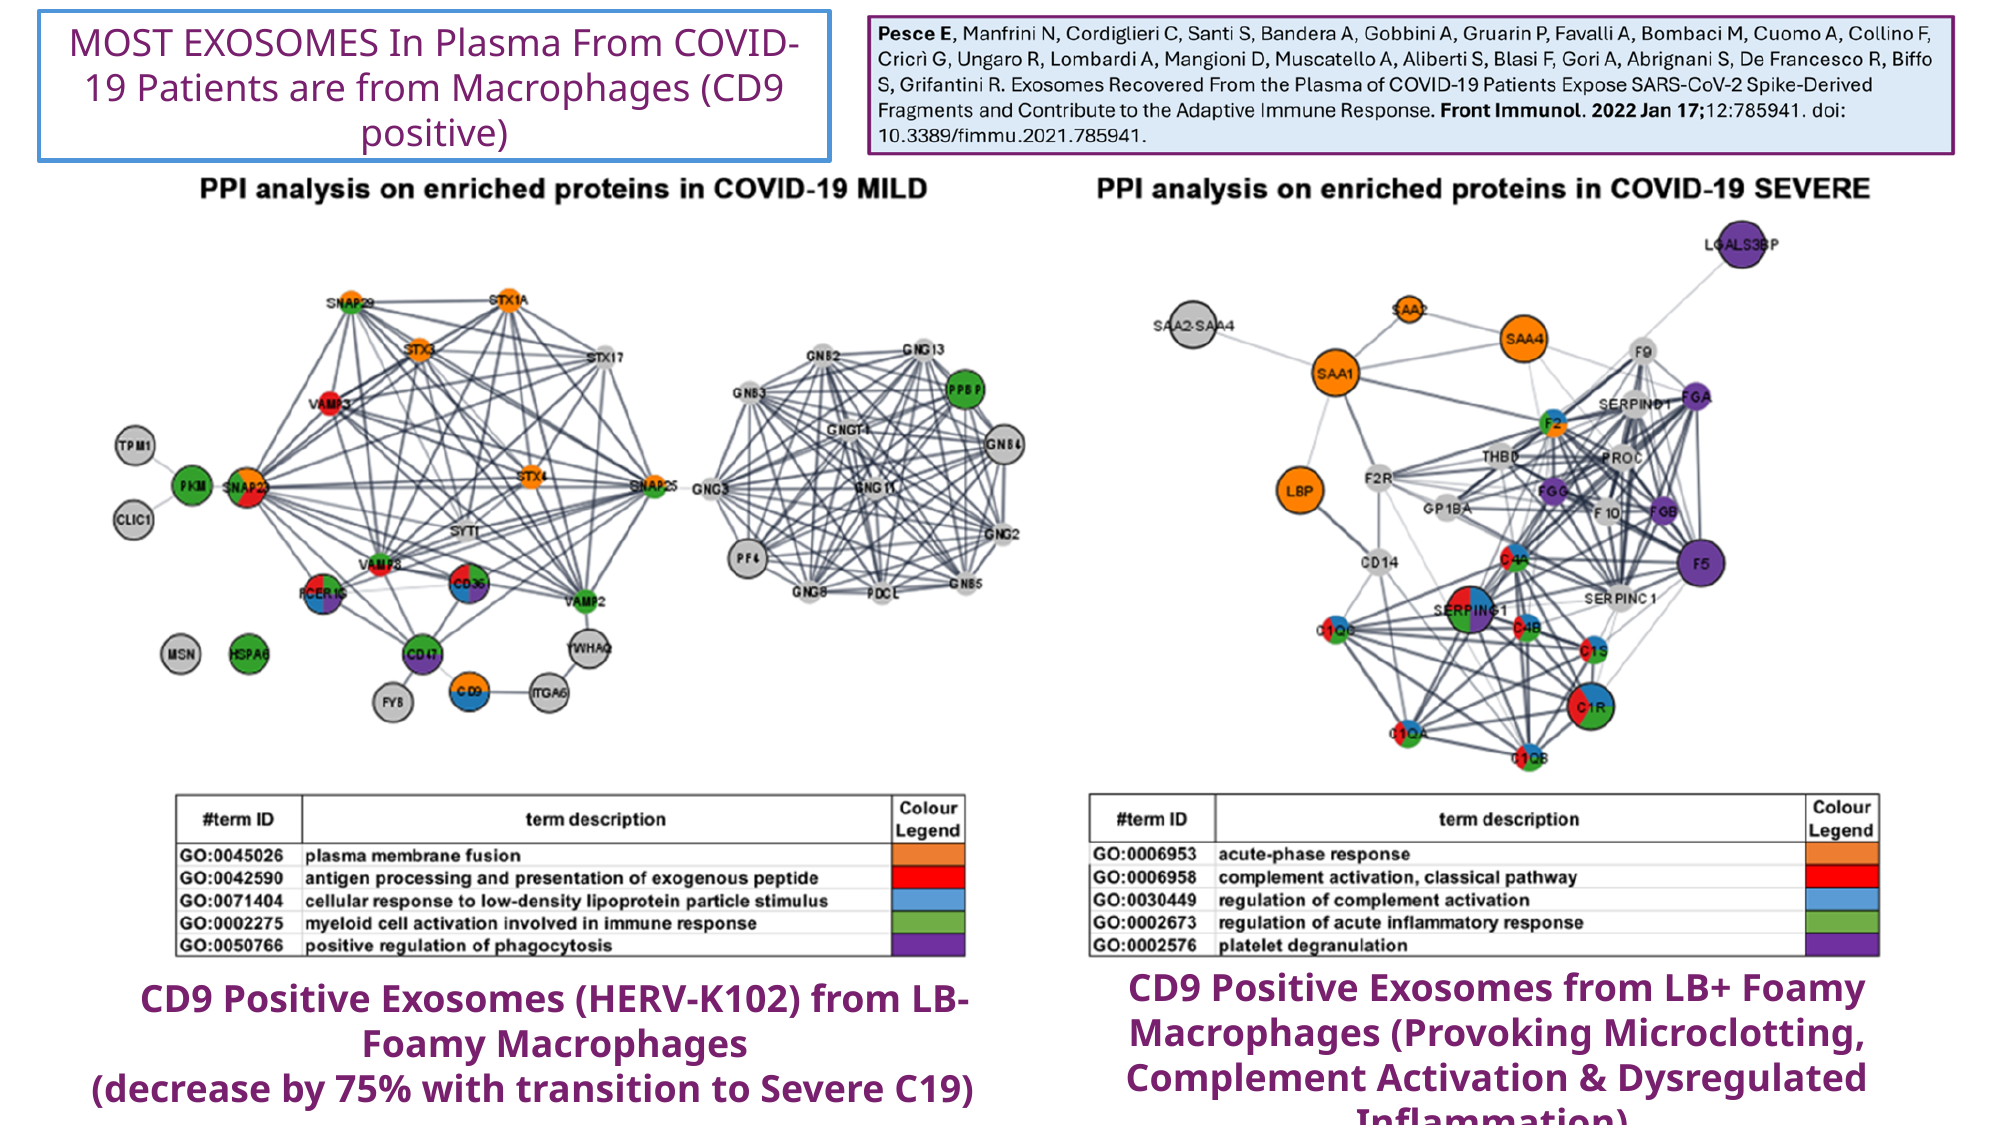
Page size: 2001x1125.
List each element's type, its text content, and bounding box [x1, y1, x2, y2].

text_box CD9 Positive Exosomes from LB+ Foamy Macrophages (Provoking Microclotting, Complement Activation & Dysregulated Inflammation) [1033, 956, 1961, 1125]
text_box CD9 Positive Exosomes (HERV-K102) from LB-Foamy Macrophages (decrease by 75% with transition to Severe C19) [76, 967, 1033, 1118]
picture [78, 4, 1962, 965]
text_box MOST EXOSOMES In Plasma From COVID-19 Patients are from Macrophages (CD9 positive) [38, 11, 830, 161]
